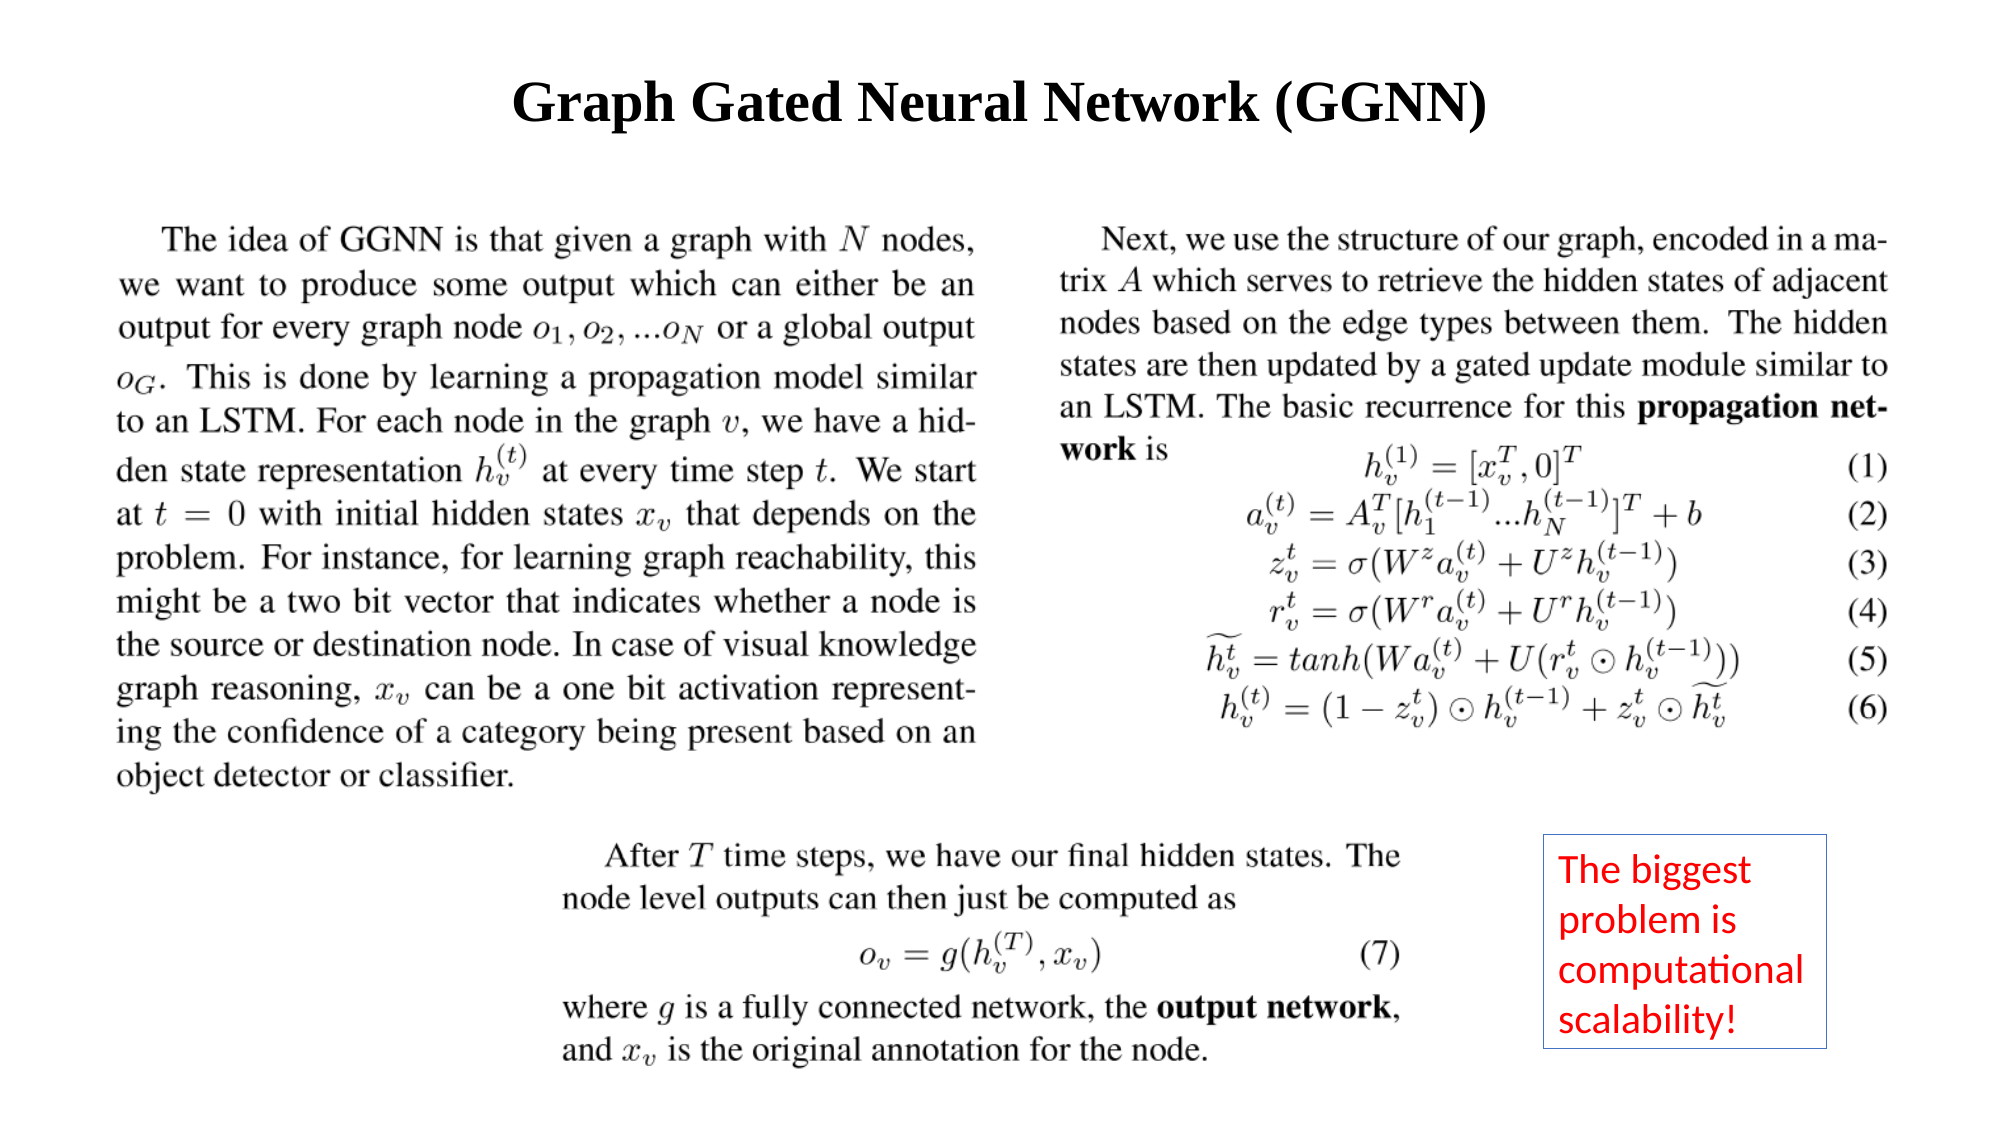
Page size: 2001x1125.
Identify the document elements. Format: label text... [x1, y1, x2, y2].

text_box The biggest problem is computational scalability! [1543, 834, 1827, 1049]
text_box Graph Gated Neural Network (GGNN) [102, 55, 1898, 141]
picture [1051, 219, 1898, 740]
picture [552, 834, 1412, 1075]
picture [106, 219, 989, 797]
